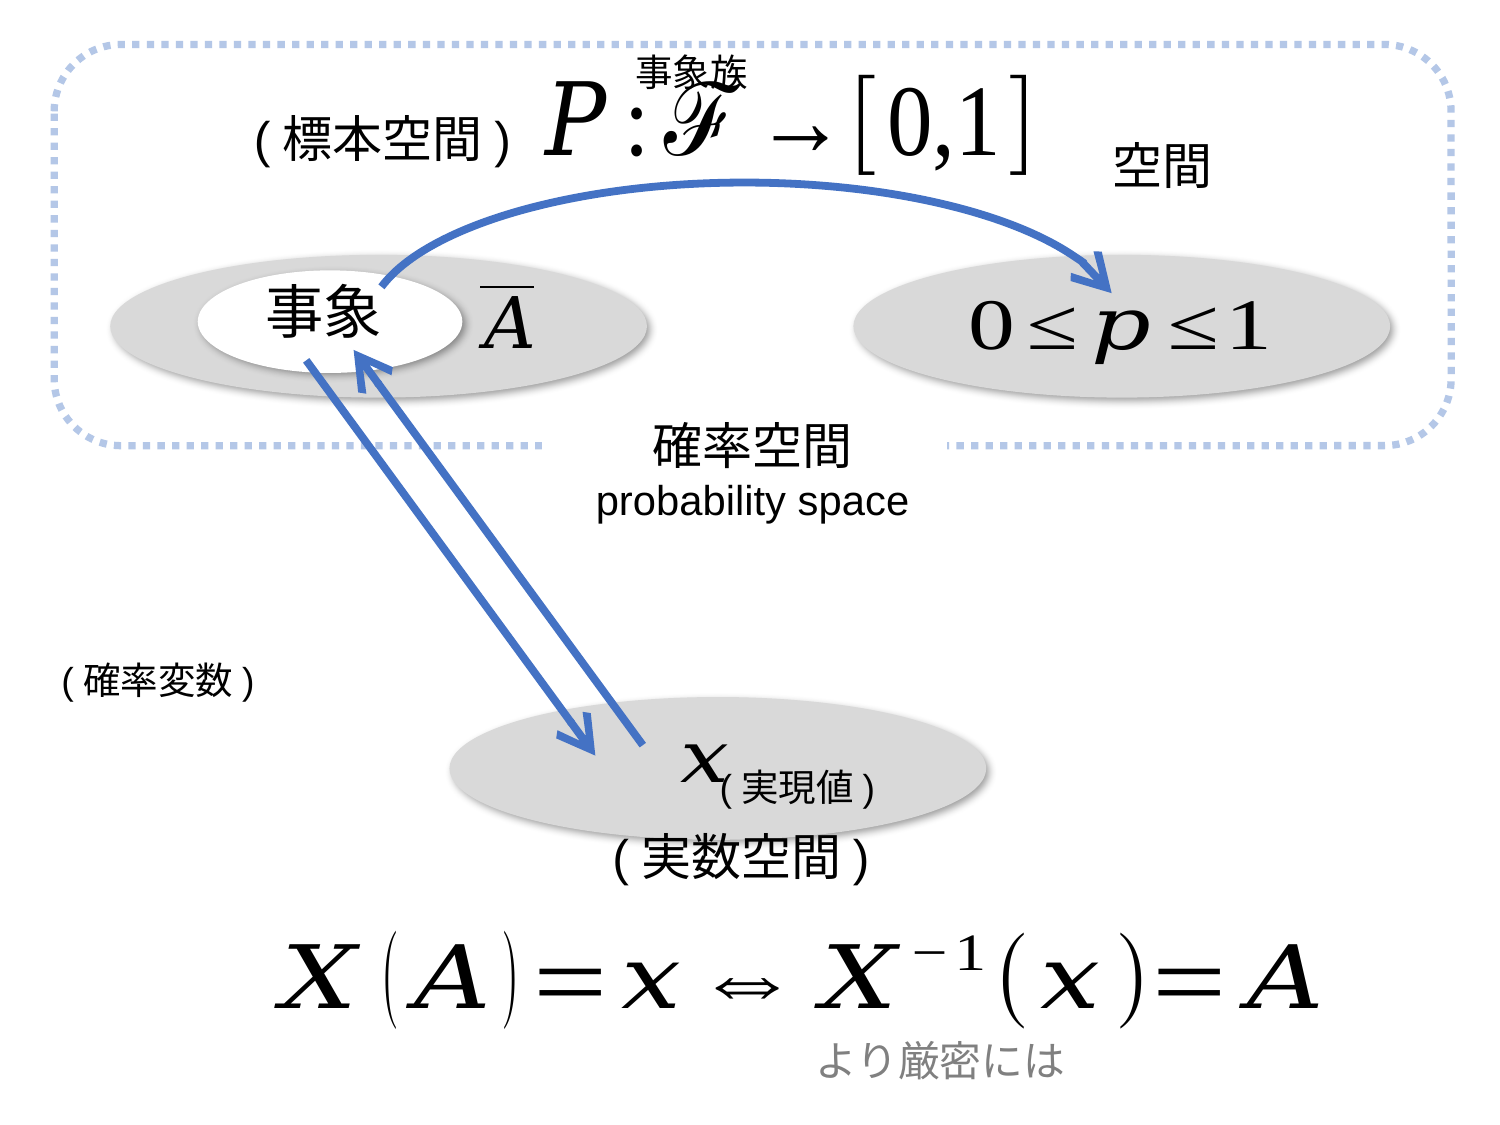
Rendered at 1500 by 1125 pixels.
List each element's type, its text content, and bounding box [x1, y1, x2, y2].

text_box (確率変数) [46, 649, 270, 710]
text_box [306, 360, 596, 756]
text_box [381, 182, 1112, 327]
text_box (実現値) [704, 757, 890, 817]
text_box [353, 349, 643, 746]
text_box [643, 406, 948, 476]
text_box [53, 43, 1453, 447]
text_box [448, 695, 988, 841]
text_box [852, 253, 1392, 399]
text_box 事象族 [620, 41, 763, 102]
